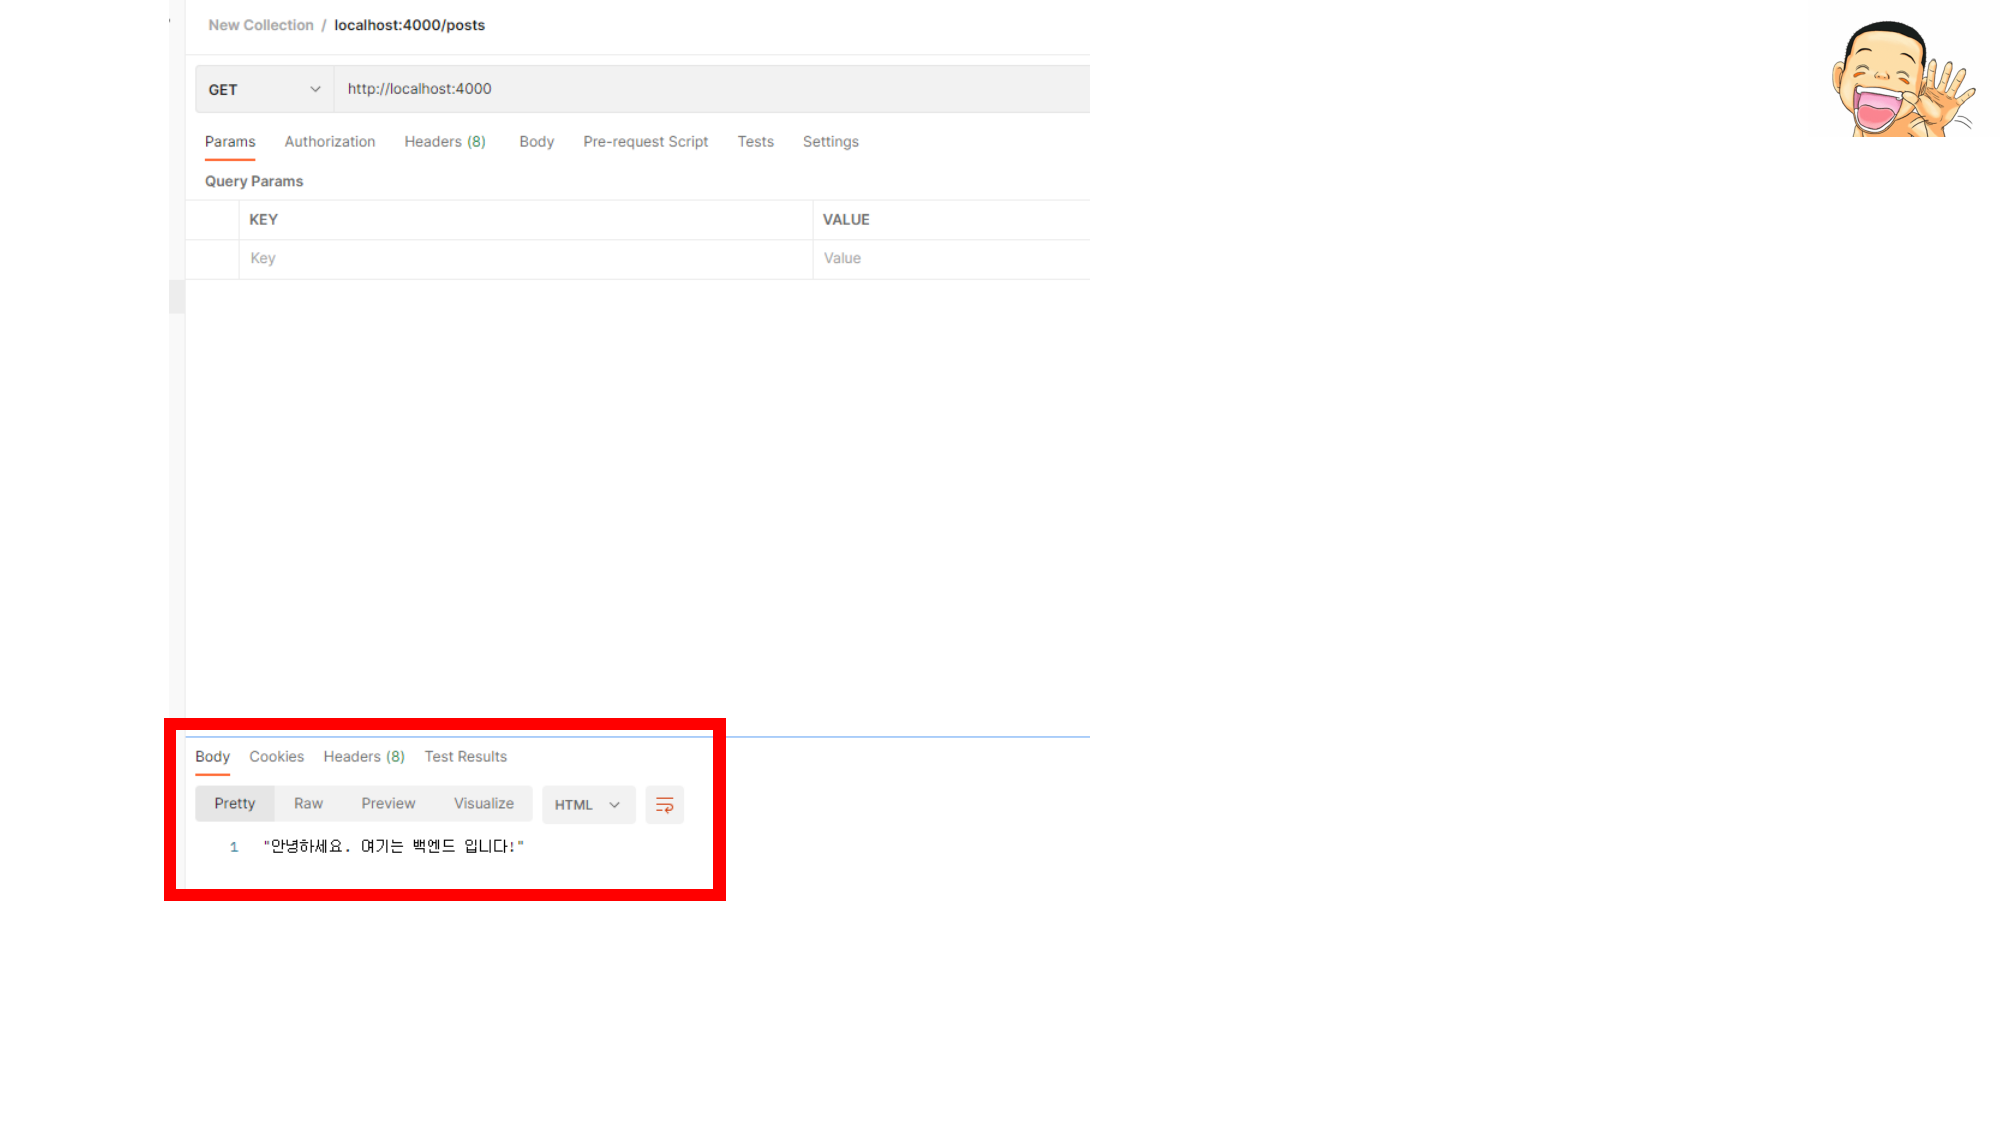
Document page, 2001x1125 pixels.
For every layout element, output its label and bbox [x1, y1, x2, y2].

picture [169, 0, 1090, 895]
picture [1808, 0, 2000, 137]
